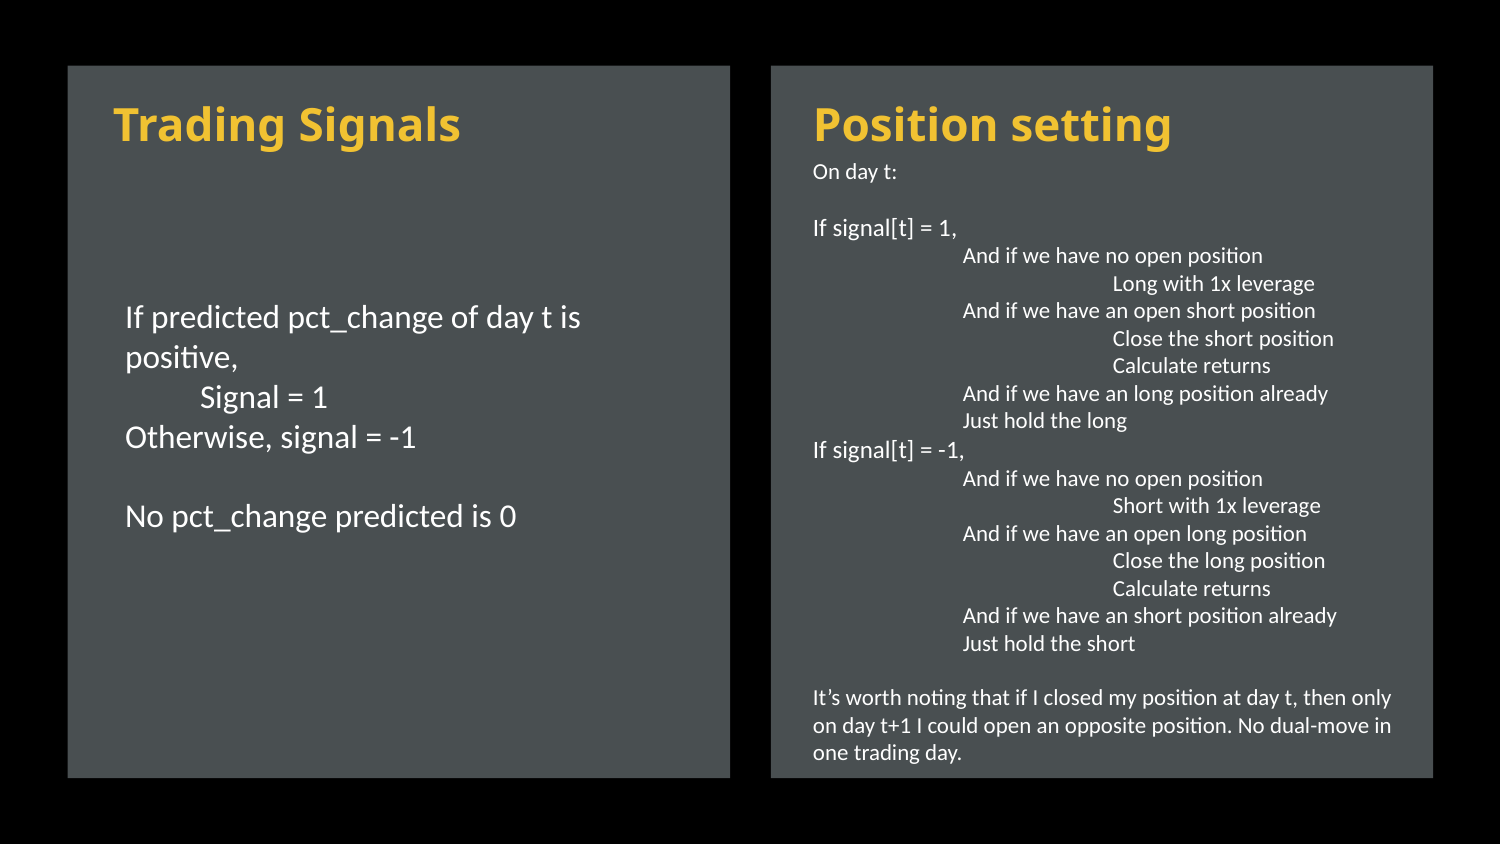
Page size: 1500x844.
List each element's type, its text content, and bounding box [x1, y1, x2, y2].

title Trading Signals [97, 50, 655, 151]
title Position setting [797, 50, 1355, 151]
subtitle On day t: If signal[t] = 1, And if we have no open position Long with 1x leverage And if we have an open short position Close the short position Calculate returns And if we have an long position already Just hold the long If signal[t] = -1, And if we have no open position Short with 1x leverage And if we have an open long position Close the long position Calculate returns And if we have an short position already Just hold the short It’s worth noting that if I closed my position at day t, then only on day t+1 I could open an opposite position. No dual-move in one trading day. [797, 156, 1419, 773]
subtitle If predicted pct_change of day t is positive, Signal = 1 Otherwise, signal = -1 No pct_change predicted is 0 [110, 295, 667, 549]
